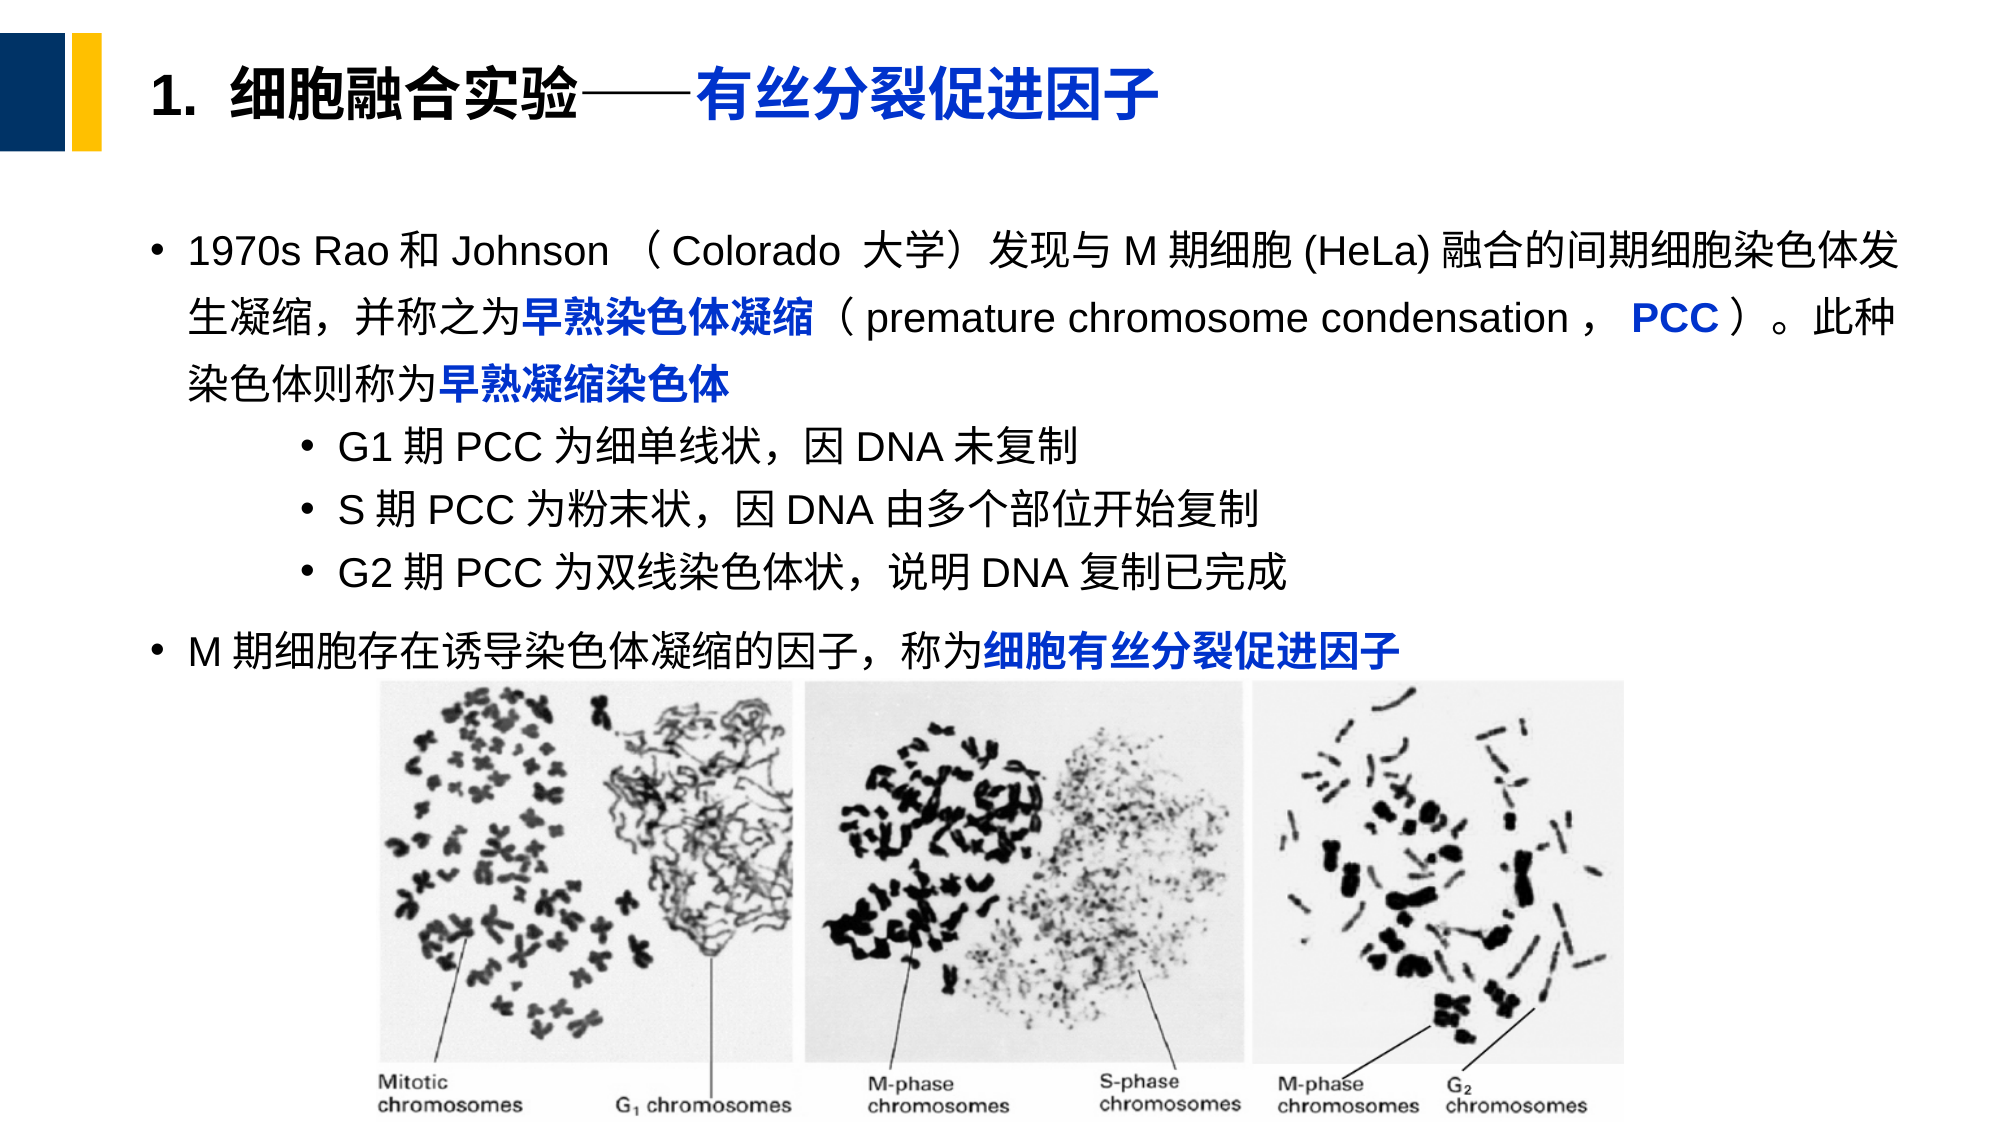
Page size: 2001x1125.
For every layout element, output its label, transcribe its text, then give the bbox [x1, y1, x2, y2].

picture [376, 678, 1624, 1122]
list 1970s Rao和Johnson（Colorado 大学）发现与M期细胞(HeLa)融合的间期细胞染色体发生凝缩，并称之为早熟染色体凝缩（premature chromosome condensation，PCC）。此种染色体则称为早熟凝缩染色体 G1期PCC为细单线状，因DNA未复制 S期PCC为粉末状，因DNA由多个部位开始复制 G2期PCC为双线染色体状，说明DNA复制已完成 M期细胞存在诱导染色体凝缩的因子，称为细胞有丝分裂促进因子 [135, 200, 1950, 1092]
title 1. 细胞融合实验——有丝分裂促进因子 [135, 33, 1950, 152]
